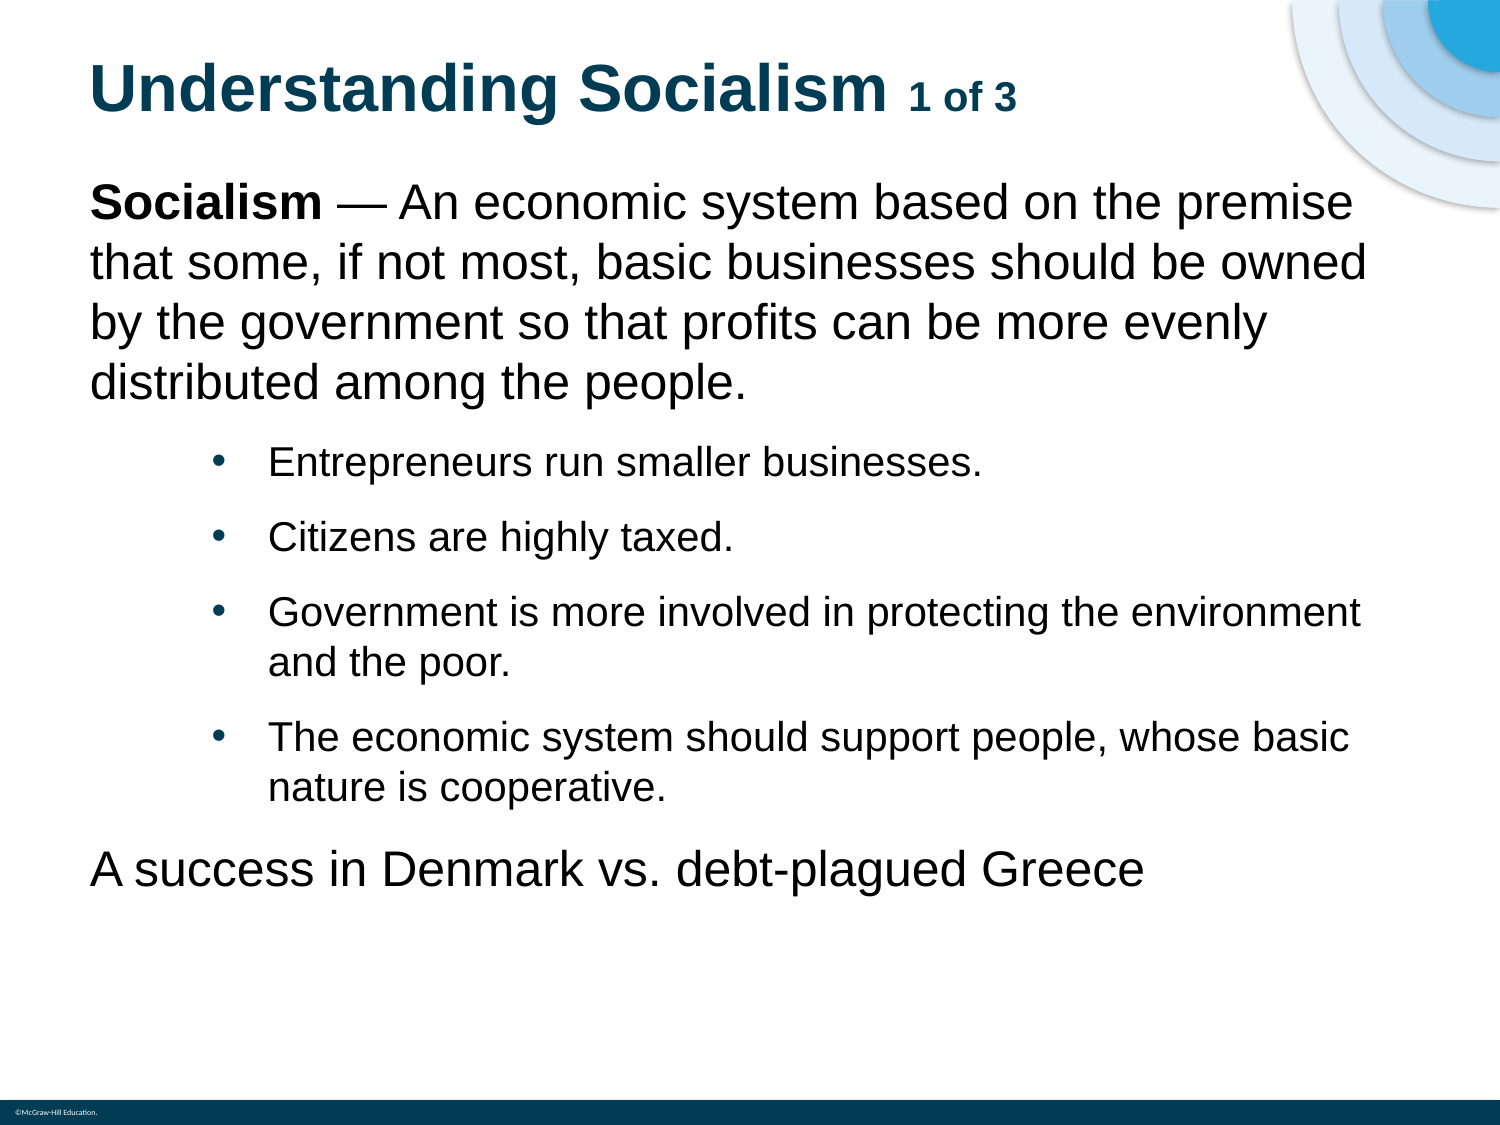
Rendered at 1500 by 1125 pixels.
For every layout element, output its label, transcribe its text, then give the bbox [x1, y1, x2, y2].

title Understanding Socialism 1 of 3 [75, 37, 1300, 138]
list Socialism — An economic system based on the premise that some, if not most, basic businesses should be owned by the government so that profits can be more evenly distributed among the people. Entrepreneurs run smaller businesses. Citizens are highly taxed. Government is more involved in protecting the environment and the poor. The economic system should support people, whose basic nature is cooperative. A success in Denmark vs. debt-plagued Greece Source: https://www.thebalance.com/socialism-types-pros-cons-examples-3305592 [75, 162, 1425, 1048]
